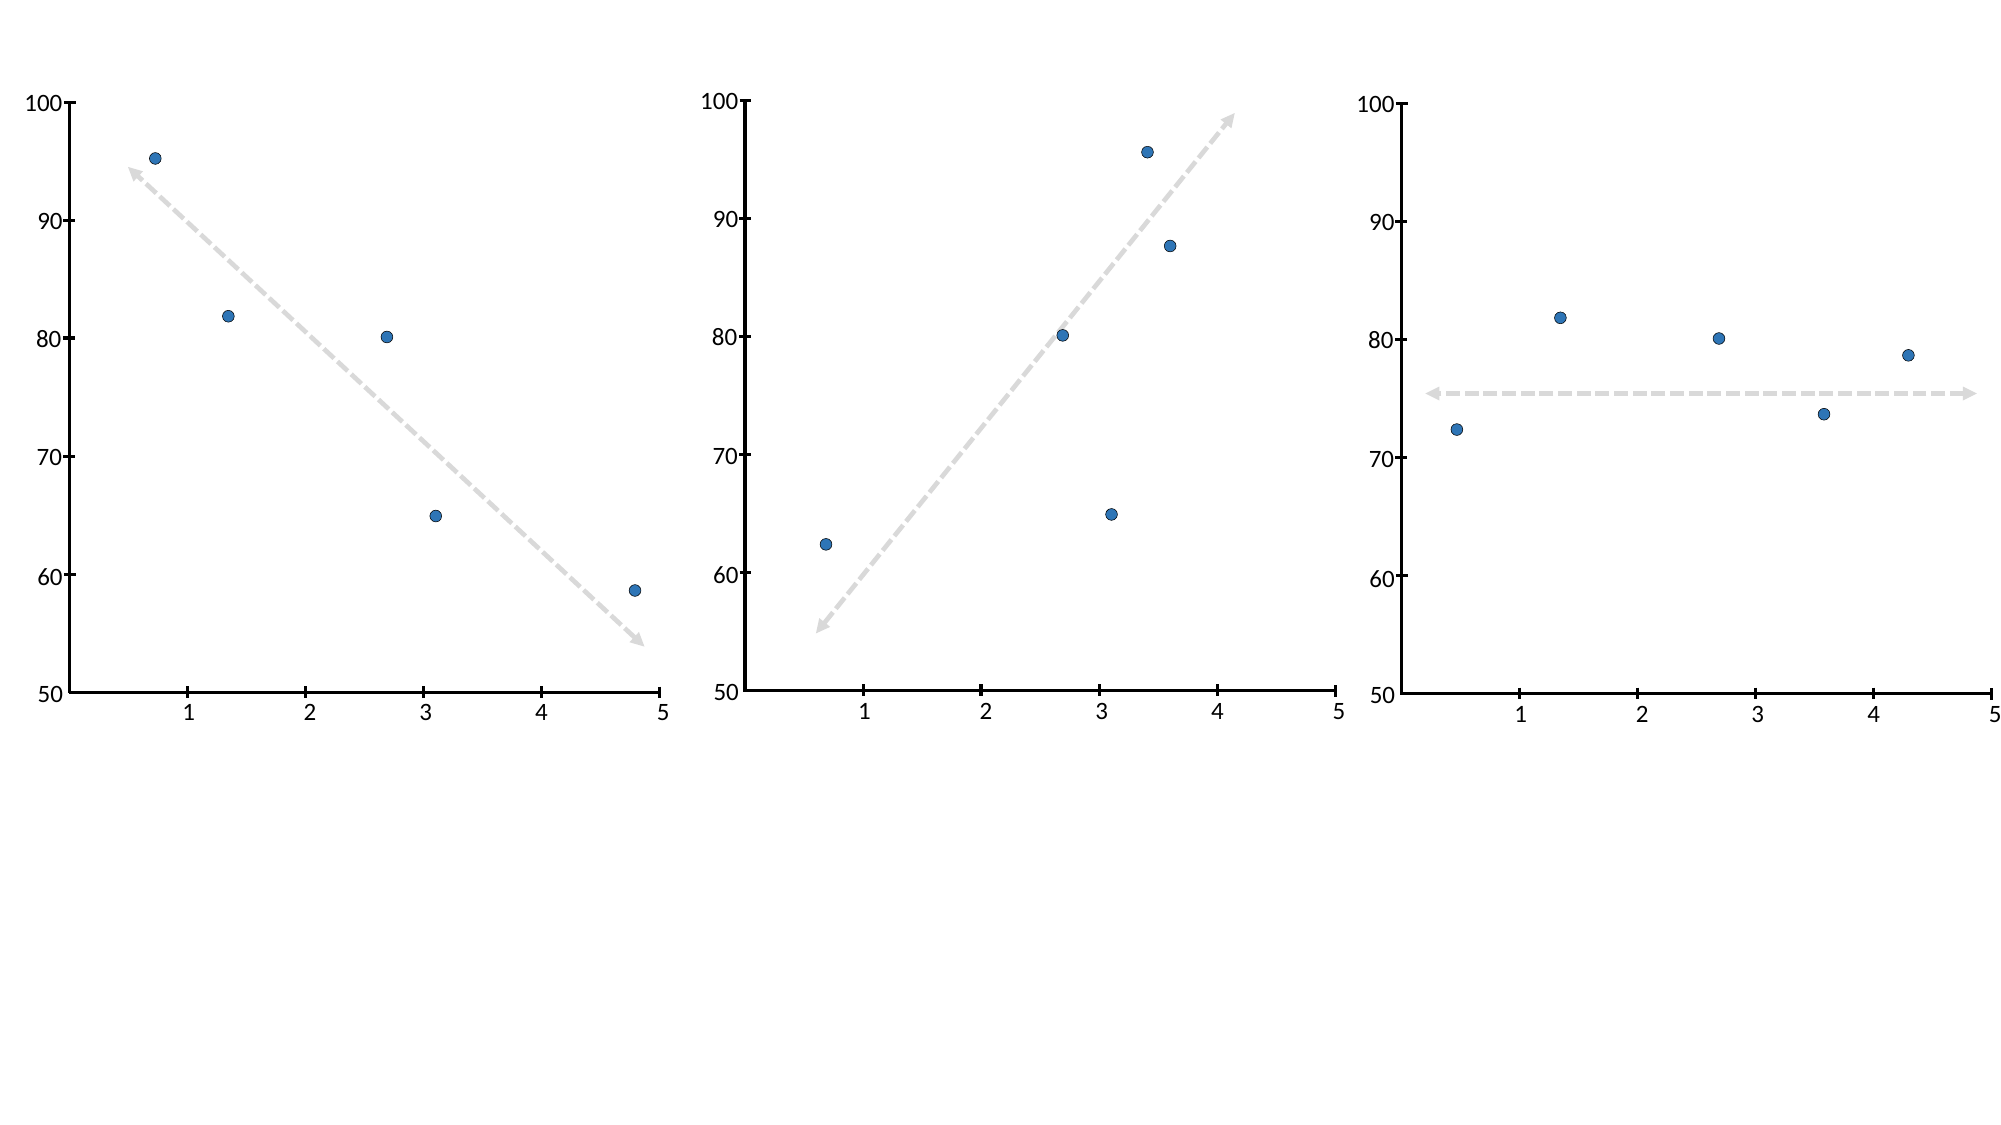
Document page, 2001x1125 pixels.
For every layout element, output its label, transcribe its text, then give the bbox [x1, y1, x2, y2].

text_box 60 [746, 551, 754, 597]
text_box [1340, 80, 2000, 736]
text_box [815, 112, 1235, 634]
text_box 50 [698, 668, 754, 713]
text_box 70 [697, 431, 744, 477]
text_box 100 [685, 77, 754, 123]
text_box 80 [696, 313, 744, 358]
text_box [8, 78, 689, 734]
text_box 70 [746, 431, 753, 477]
text_box 60 [698, 551, 744, 597]
text_box 1 2 3 4 5 [843, 686, 1340, 732]
text_box 90 [746, 195, 754, 240]
text_box 80 [746, 313, 753, 358]
text_box 90 [697, 195, 744, 240]
